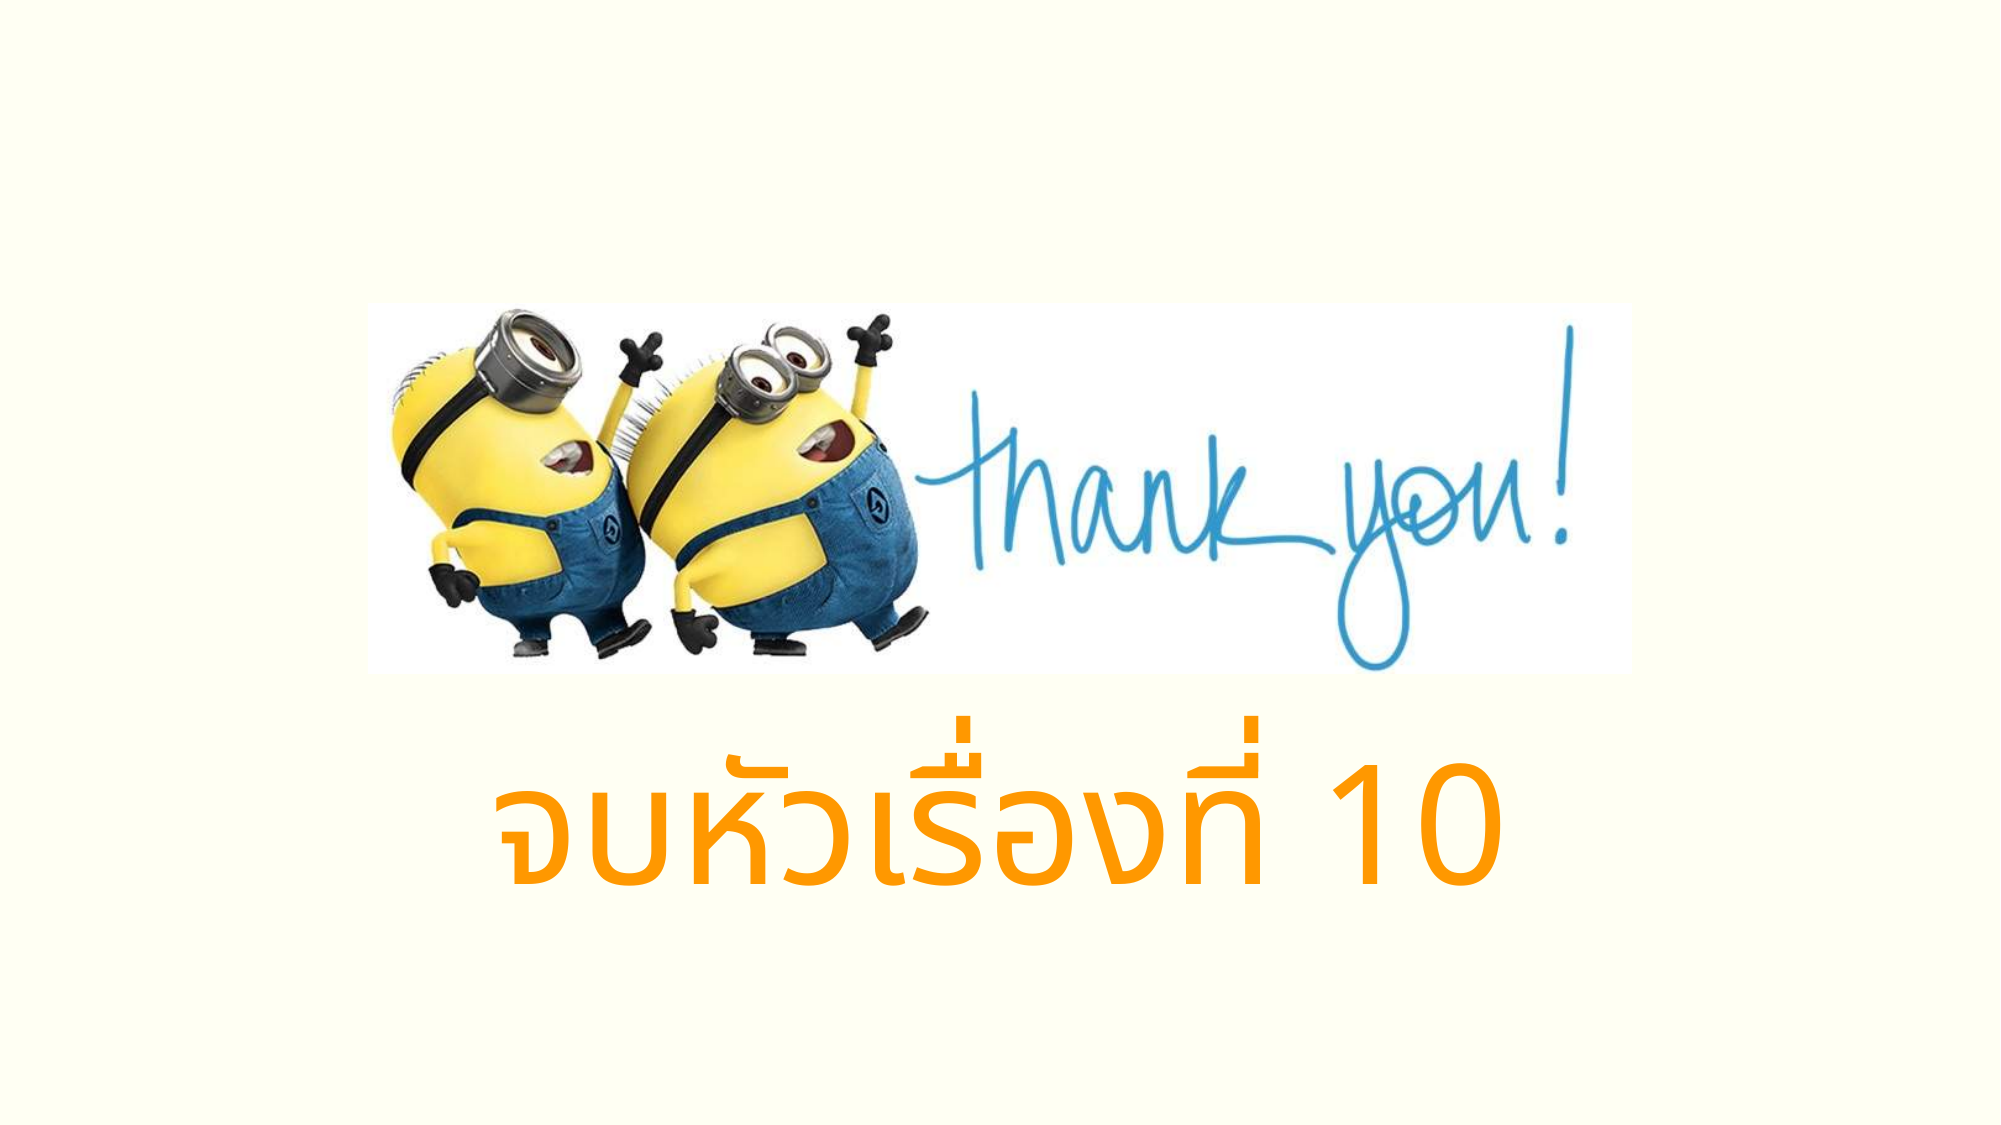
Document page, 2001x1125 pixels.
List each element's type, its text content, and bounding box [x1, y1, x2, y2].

picture [367, 303, 1633, 674]
title จบหัวเรื่องที่ 10 [278, 703, 1722, 958]
